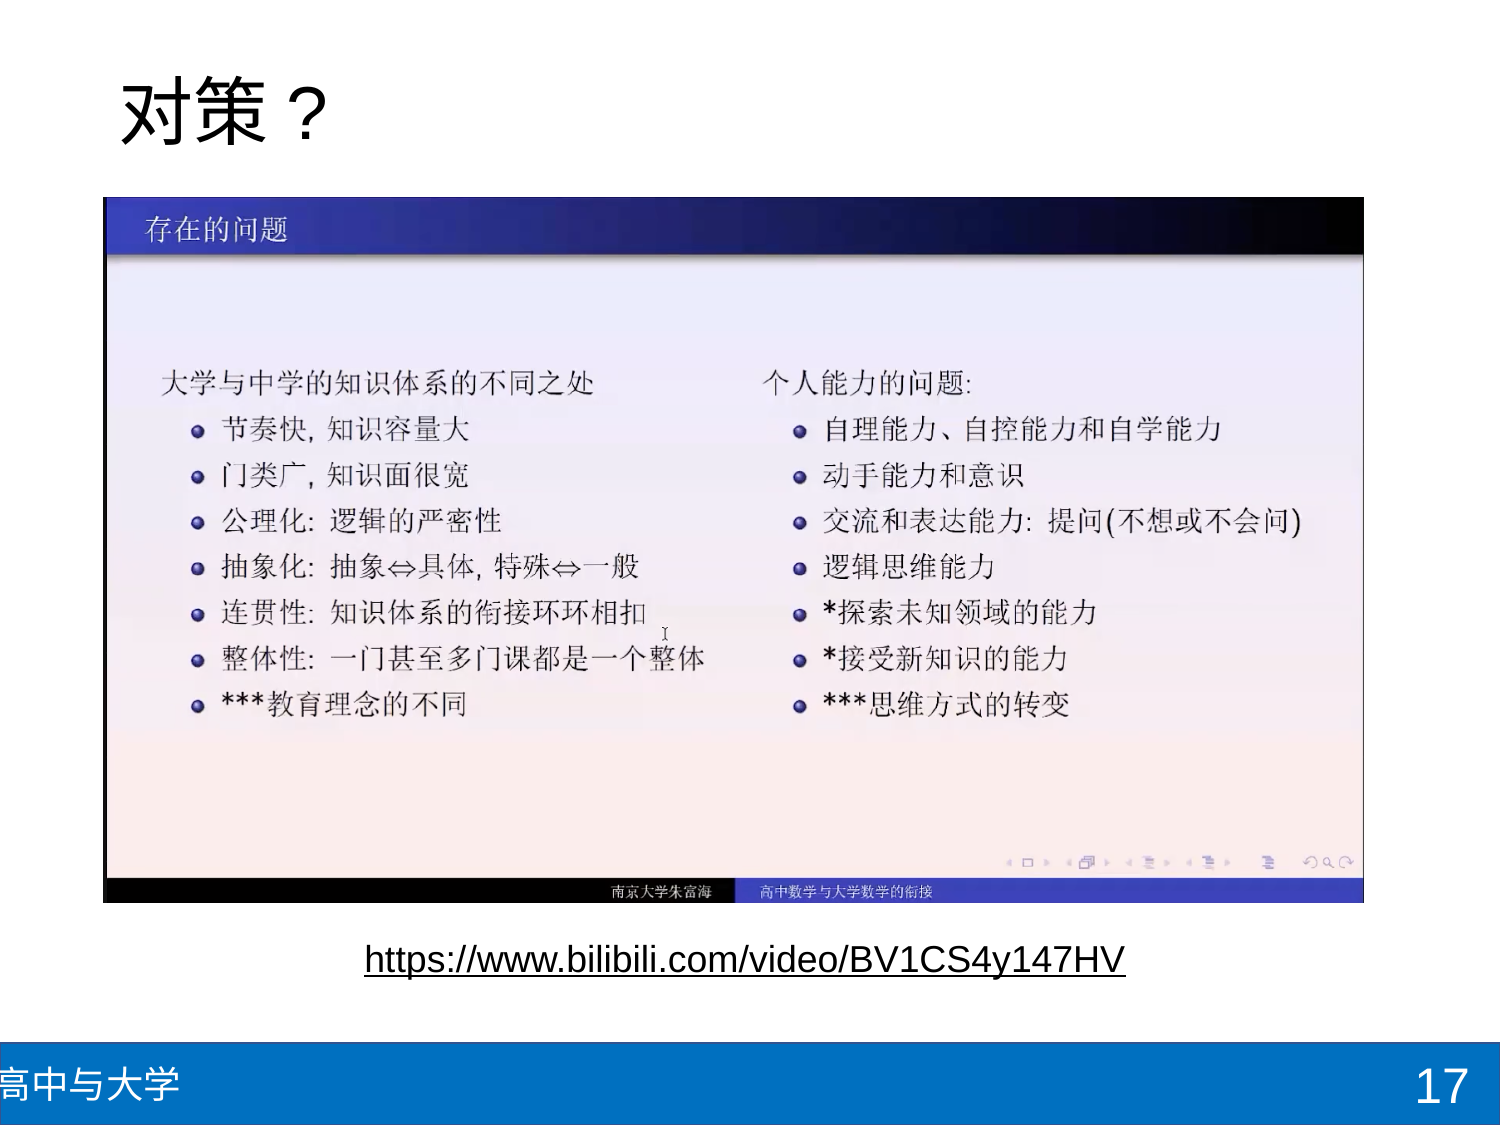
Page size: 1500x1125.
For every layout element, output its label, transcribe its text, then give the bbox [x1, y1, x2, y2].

title 对策? [103, 59, 1397, 171]
slide_number 17 [1147, 1054, 1485, 1114]
text_box https://www.bilibili.com/video/BV1CS4y147HV [349, 927, 1225, 988]
picture [103, 197, 1364, 903]
